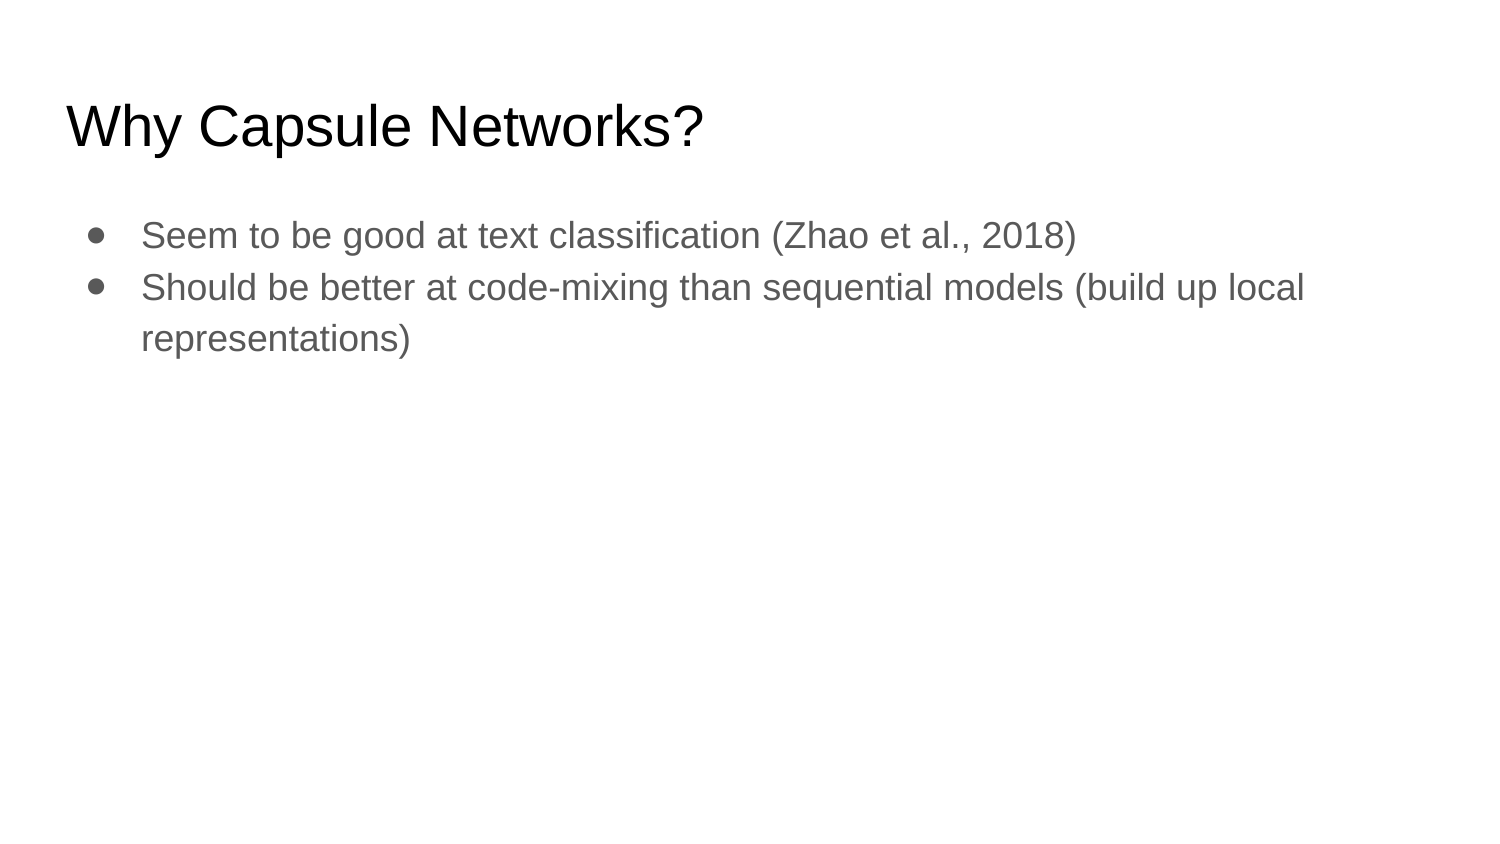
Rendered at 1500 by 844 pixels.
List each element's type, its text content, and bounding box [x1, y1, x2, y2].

list Seem to be good at text classification (Zhao et al., 2018) Should be better at code-mixing than sequential models (build up local representations) [51, 189, 1449, 750]
title Why Capsule Networks? [51, 72, 1449, 167]
